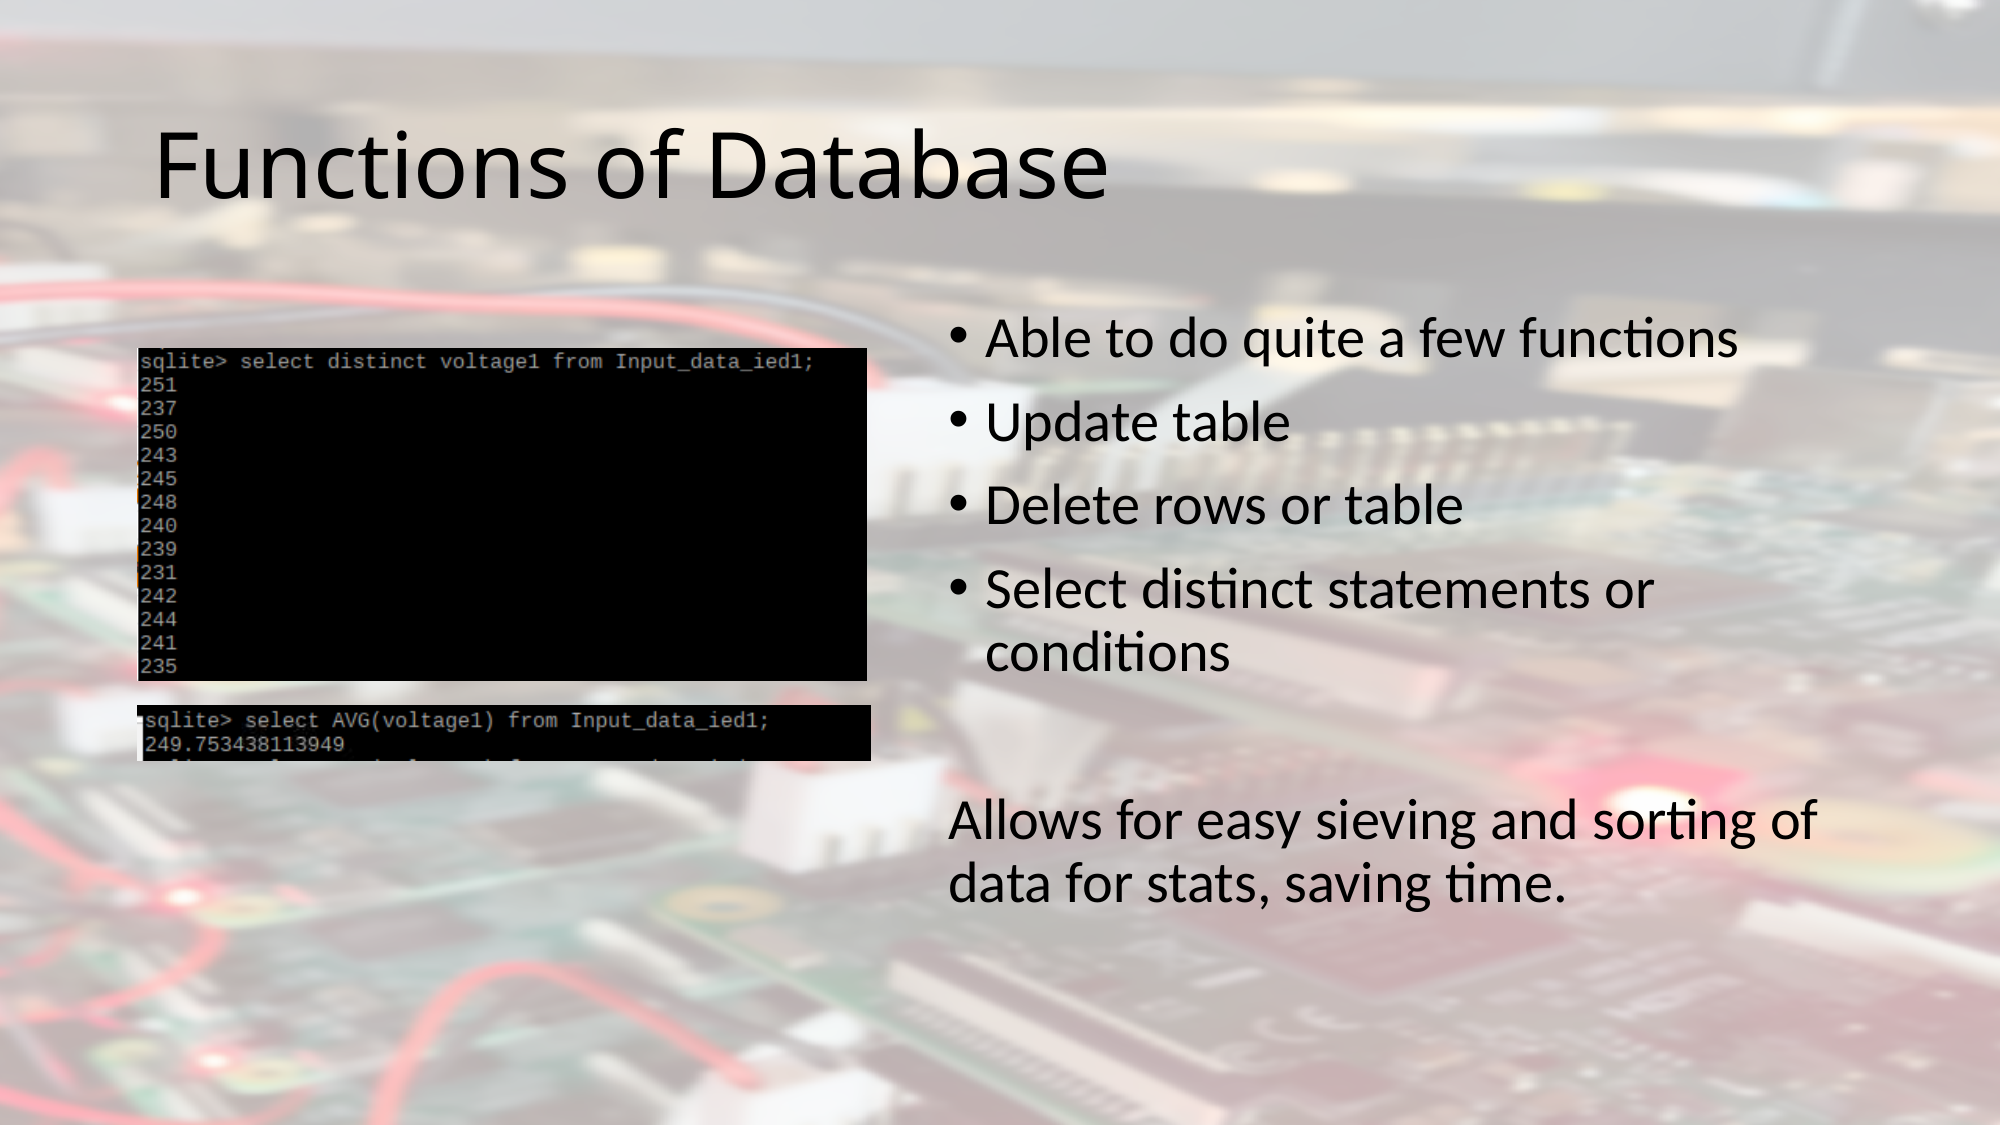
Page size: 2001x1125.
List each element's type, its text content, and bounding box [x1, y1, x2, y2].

list Able to do quite a few functions Update table Delete rows or table Select distinct statements or conditions Allows for easy sieving and sorting of data for stats, saving time. [933, 299, 1863, 1014]
picture [137, 705, 871, 761]
title Functions of Database [137, 59, 1863, 278]
picture [137, 348, 867, 681]
